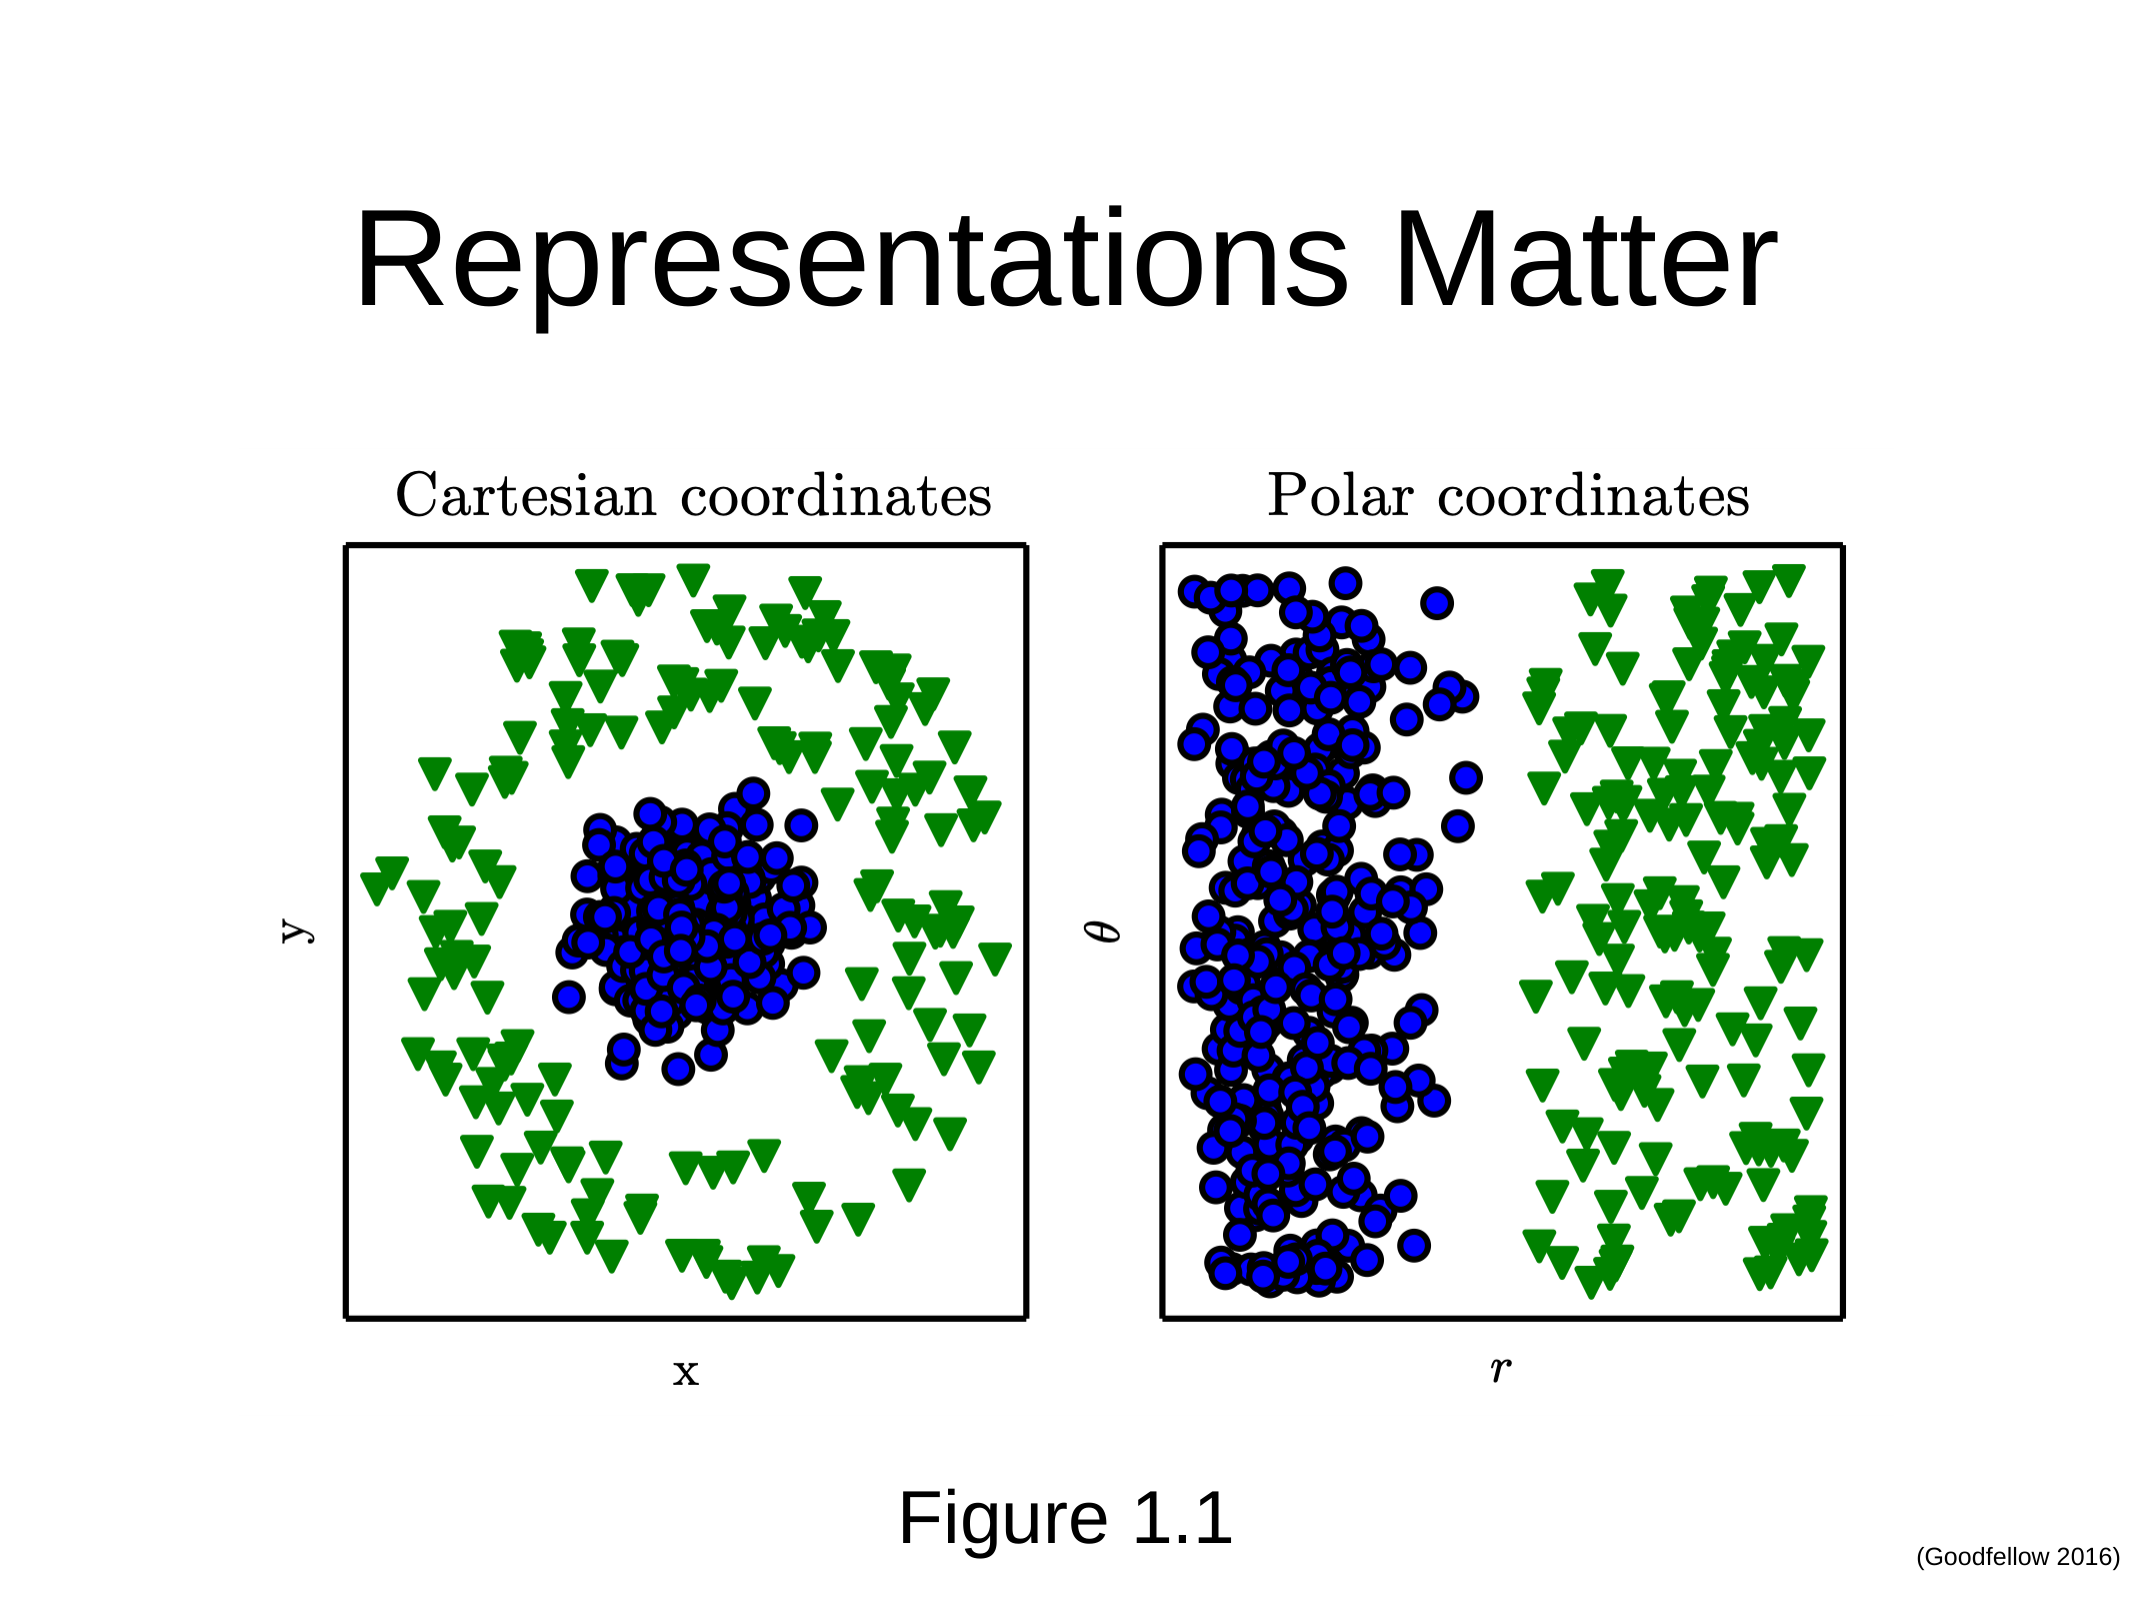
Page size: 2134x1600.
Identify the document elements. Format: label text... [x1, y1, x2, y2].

text_box Figure 1.1 [889, 1460, 1244, 1567]
picture [239, 446, 1895, 1442]
title Representations Matter [155, 72, 1978, 428]
